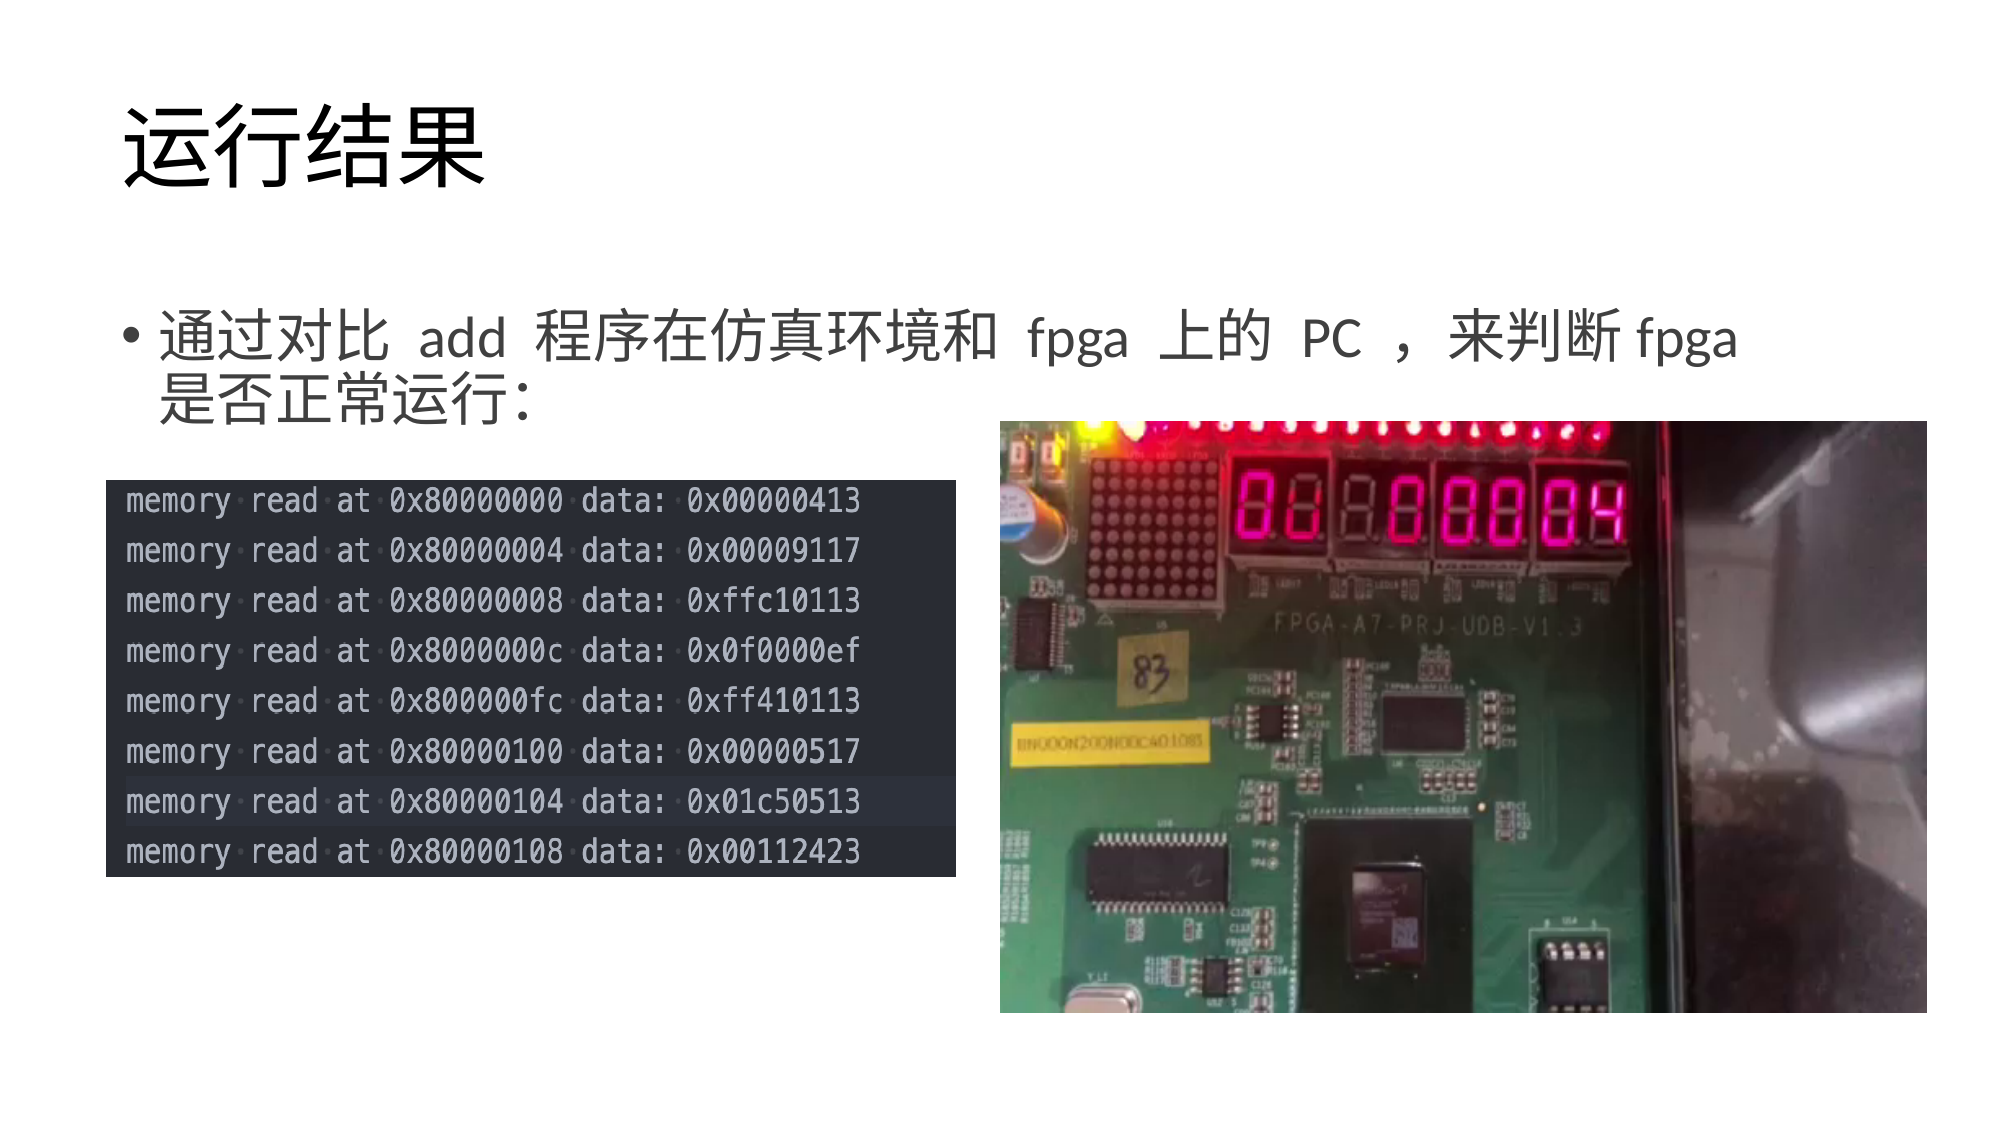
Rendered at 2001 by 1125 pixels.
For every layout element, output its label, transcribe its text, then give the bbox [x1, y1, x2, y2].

title 运行结果 [106, 42, 1832, 260]
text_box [999, 420, 1929, 1014]
picture [105, 479, 956, 877]
list 通过对比 add 程序在仿真环境和 fpga 上的 PC ，来判断fpga 是否正常运行： [106, 299, 1832, 1014]
